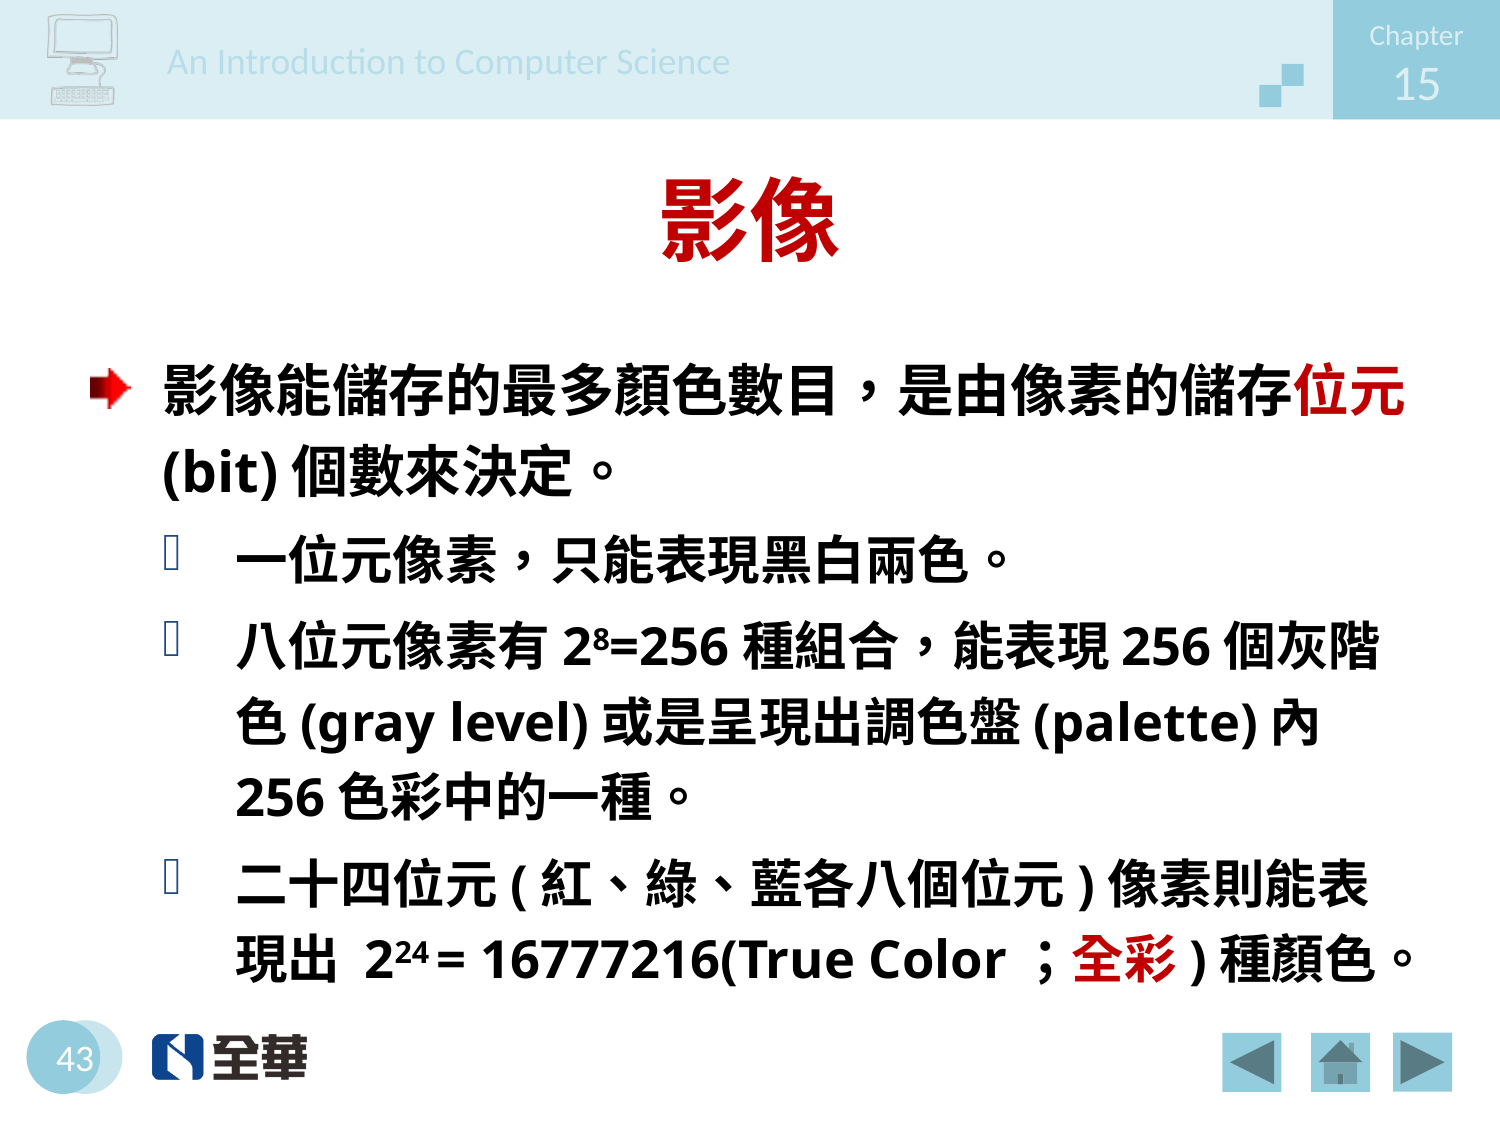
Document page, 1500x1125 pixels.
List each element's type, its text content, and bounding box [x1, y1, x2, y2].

picture [90, 368, 131, 409]
picture [47, 14, 118, 106]
picture [152, 1034, 307, 1080]
title 影像 [75, 138, 1425, 297]
list 影像能儲存的最多顏色數目，是由像素的儲存位元(bit)個數來決定。 一位元像素，只能表現黑白兩色。 八位元像素有28=256種組合，能表現256個灰階色(gray level)或是呈現出調色盤(palette)內256色彩中的一種。 二十四位元(紅、綠、藍各八個位元)像素則能表現出 224 = 16777216(True Color；全彩)種顏色。 [75, 333, 1425, 1005]
